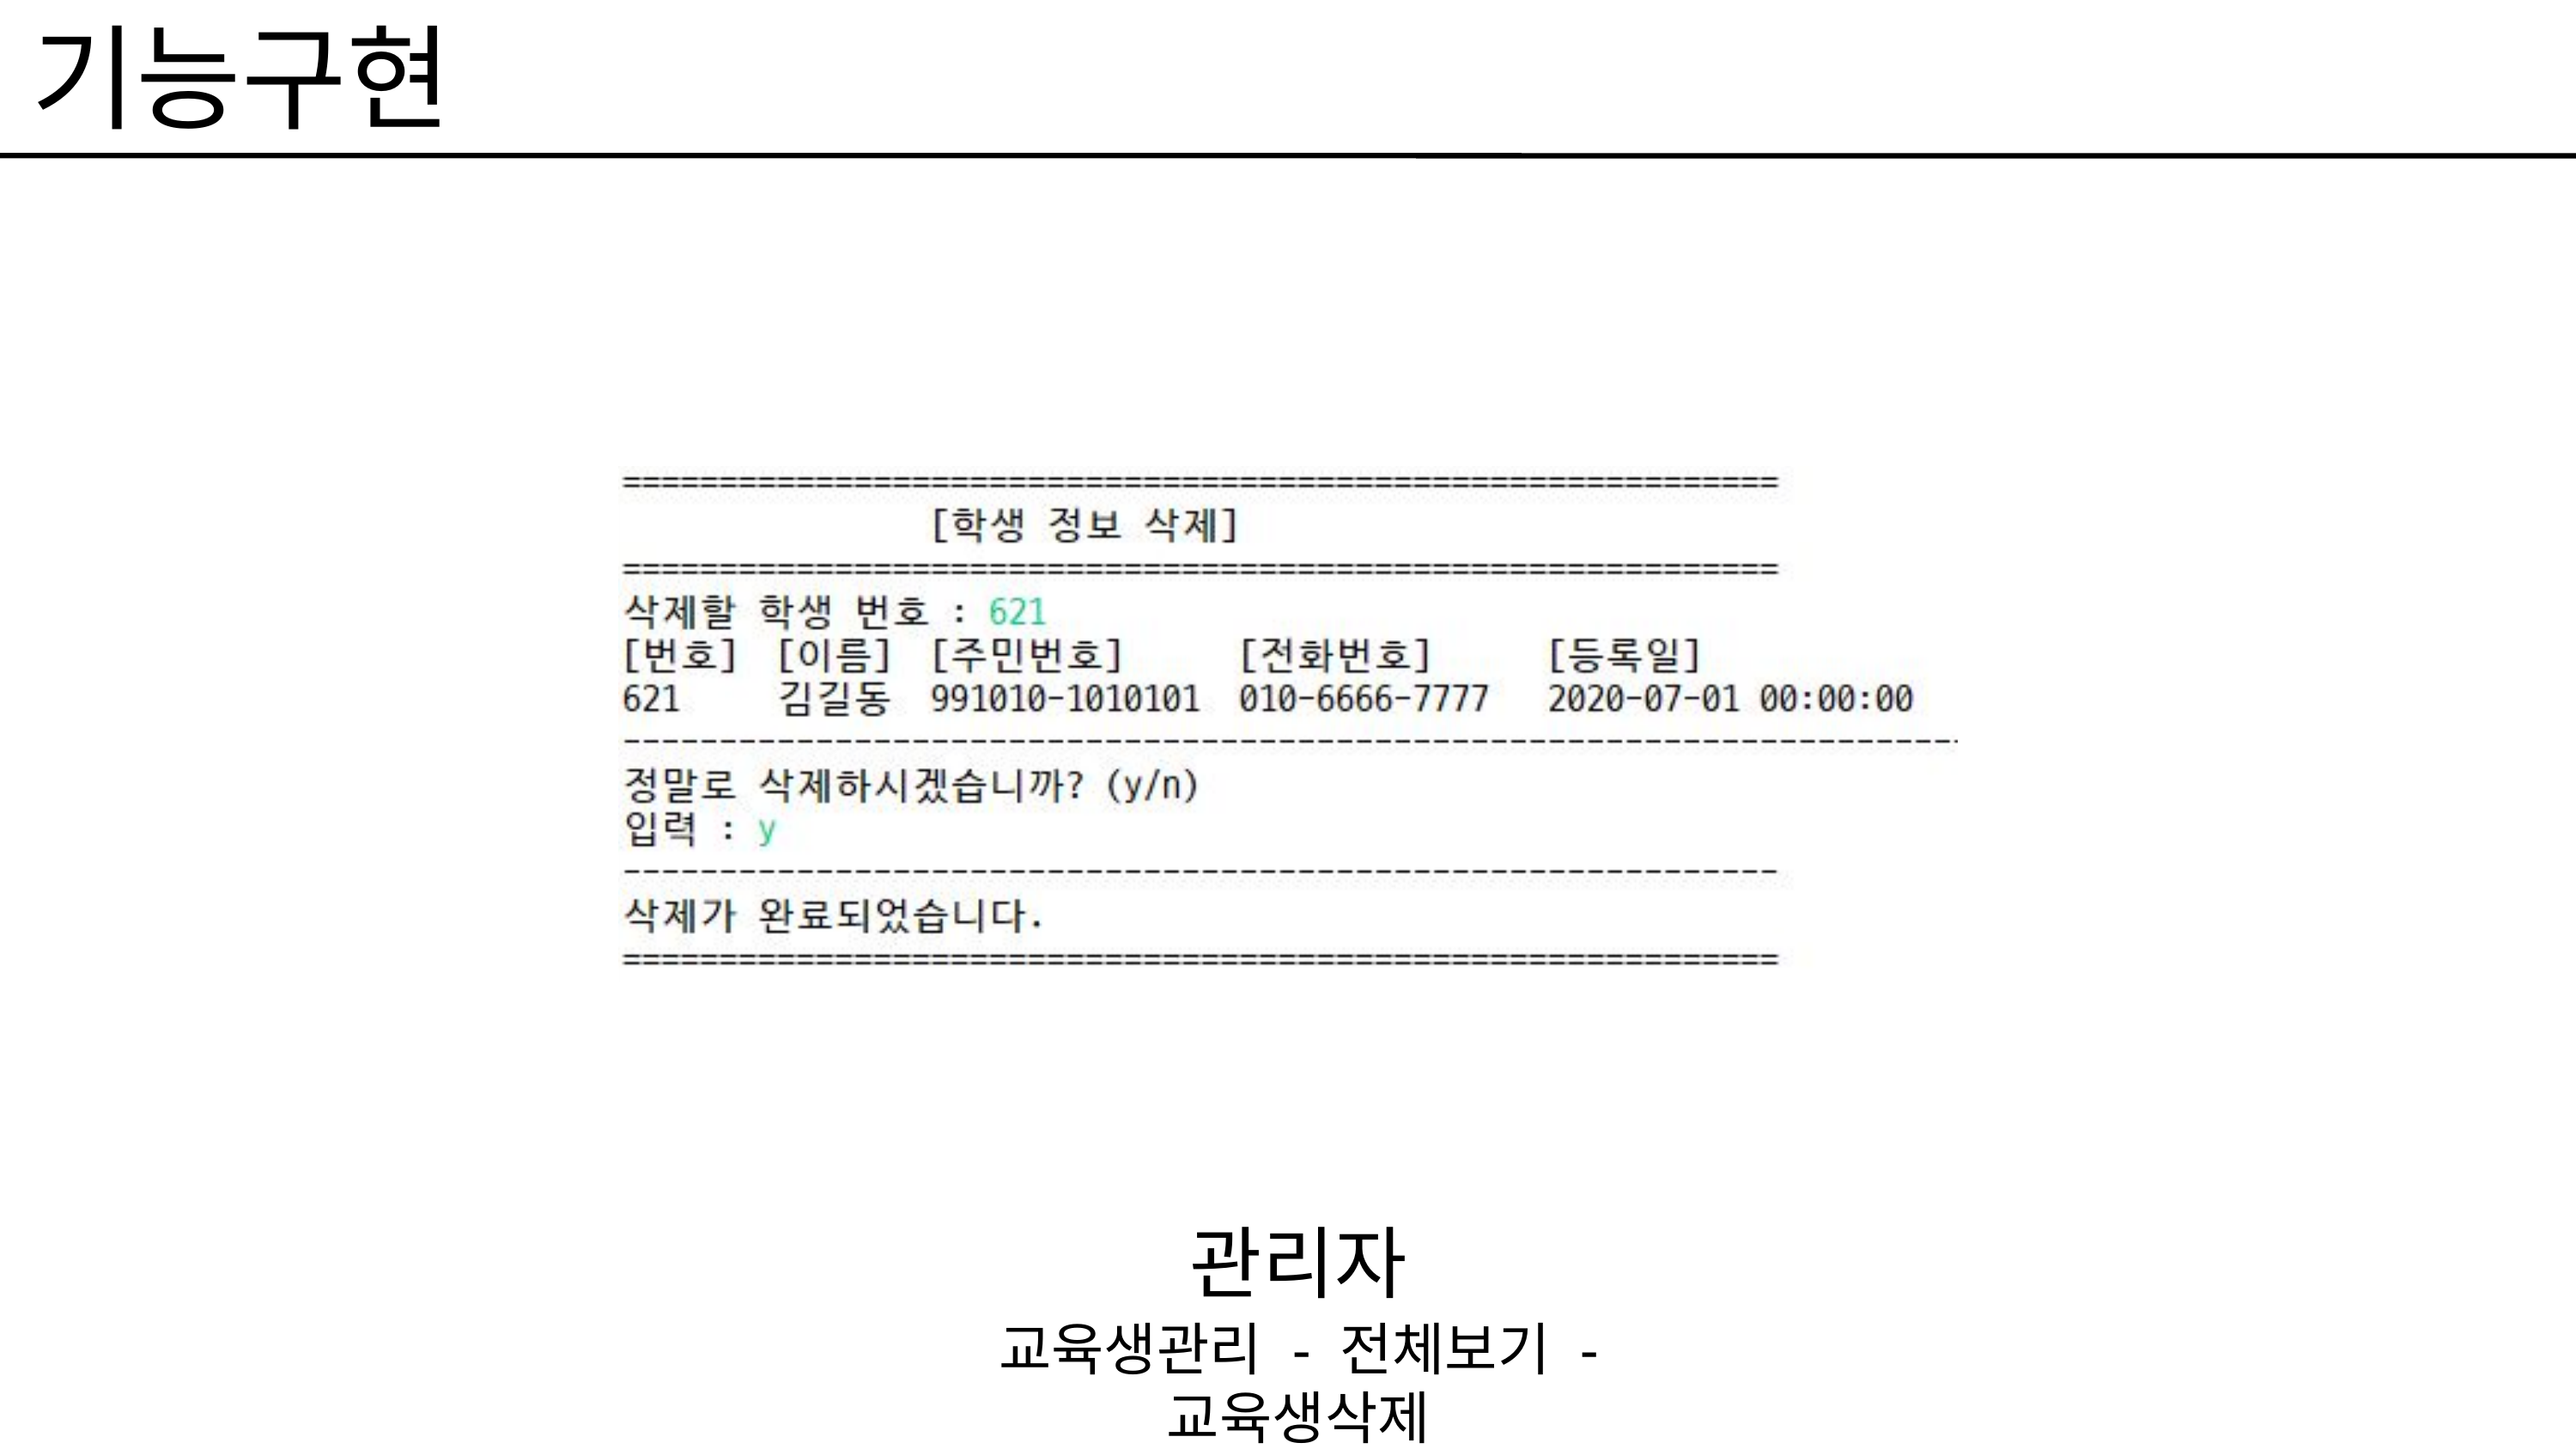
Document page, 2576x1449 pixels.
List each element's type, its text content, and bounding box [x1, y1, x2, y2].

text_box 관리자 [975, 1207, 1622, 1286]
text_box 교육생관리 - 전체보기 - 교육생삭제 [858, 1306, 1740, 1401]
picture [618, 466, 1958, 982]
text_box 기능구현 [0, 0, 483, 150]
